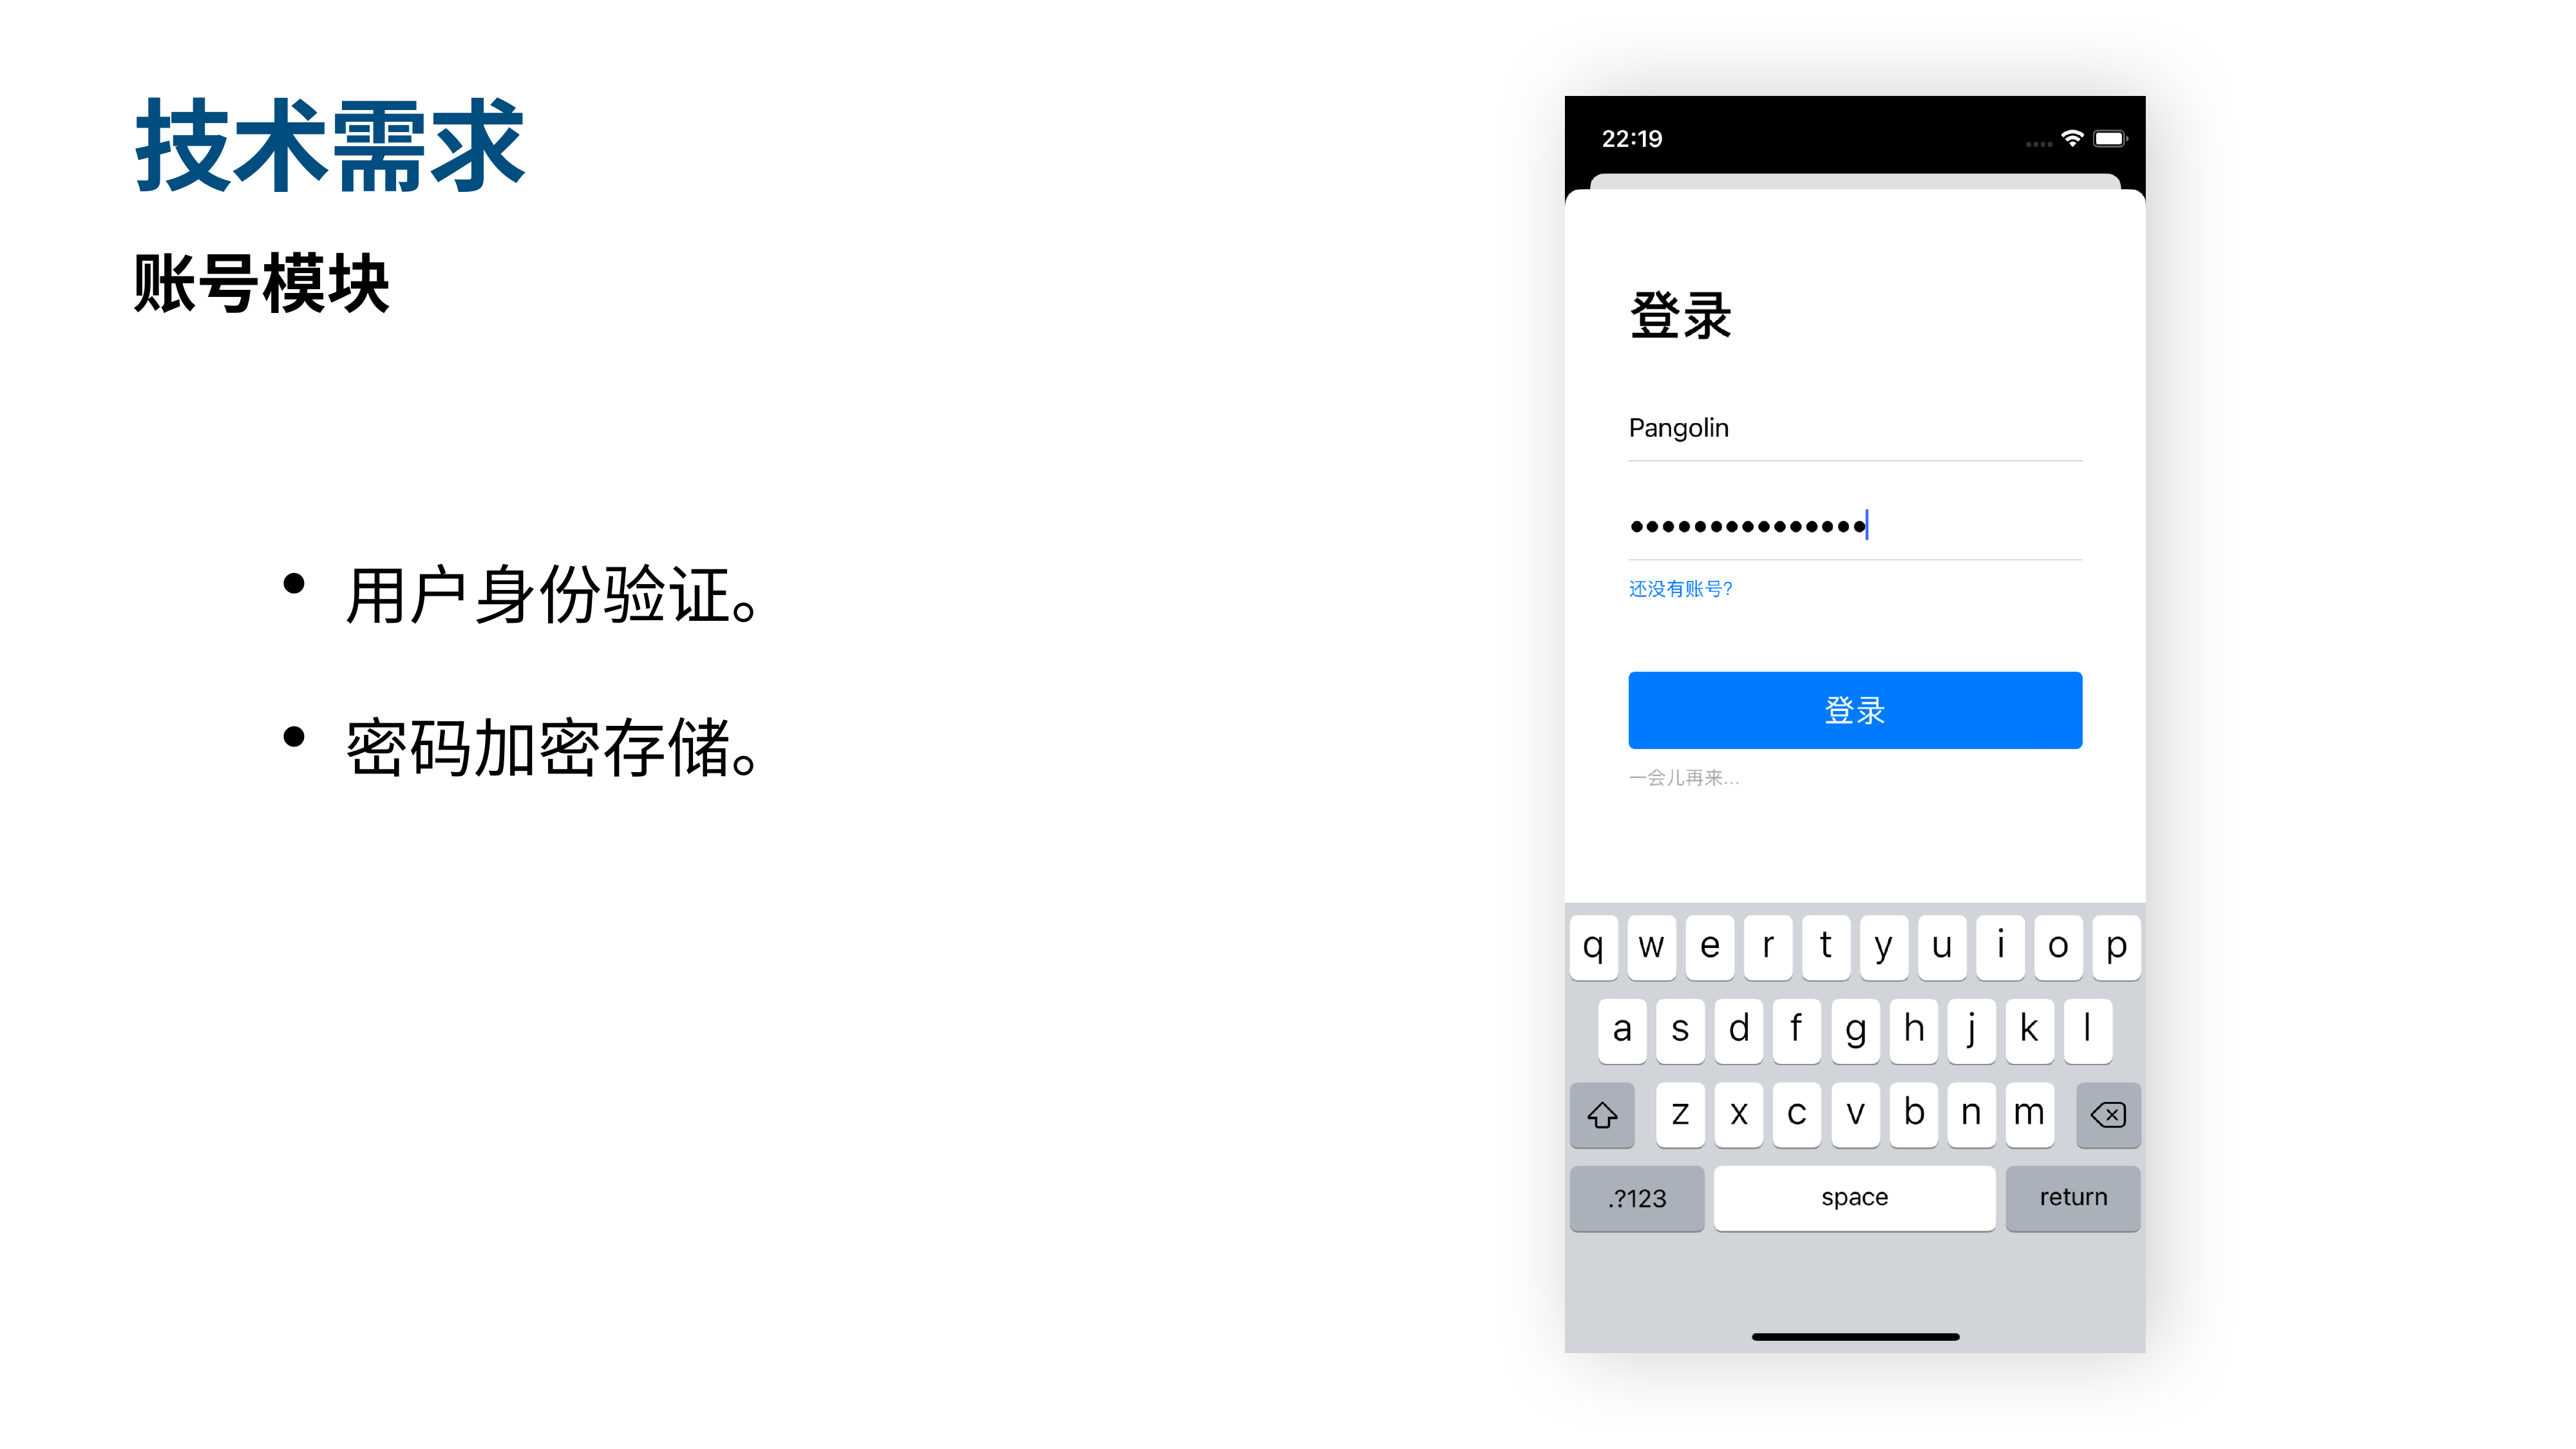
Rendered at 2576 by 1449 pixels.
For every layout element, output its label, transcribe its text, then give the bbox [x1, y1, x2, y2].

list 账号模块 [127, 253, 1161, 337]
list 用户身份验证。 密码加密存储。 [275, 533, 1629, 1406]
title 技术需求 [127, 100, 1161, 253]
picture [1565, 96, 2146, 1353]
